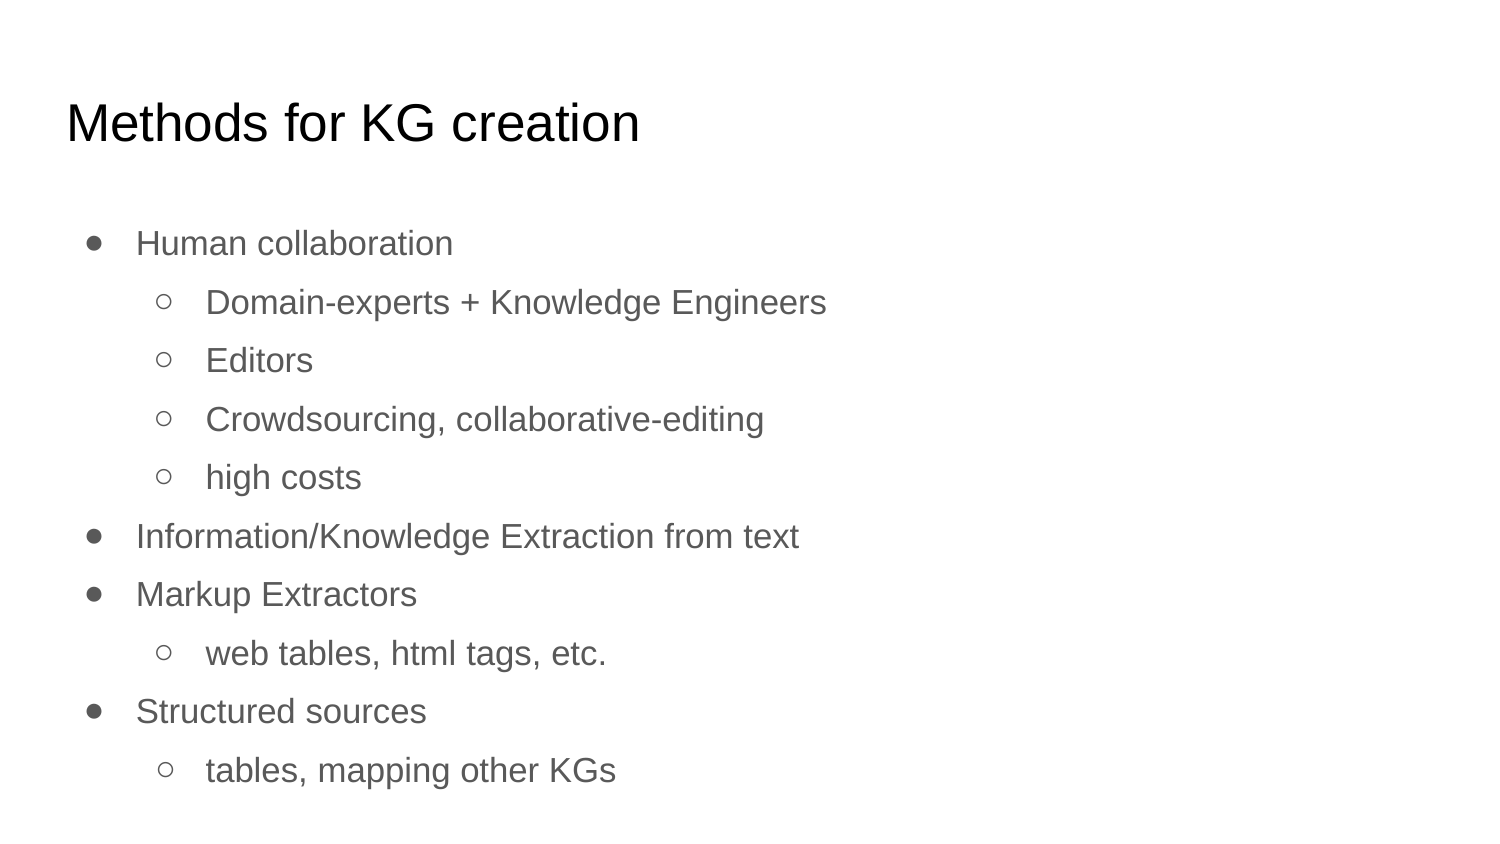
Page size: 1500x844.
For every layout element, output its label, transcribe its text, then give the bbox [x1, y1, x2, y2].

list Human collaboration Domain-experts + Knowledge Engineers Editors Crowdsourcing, collaborative-editing high costs Information/Knowledge Extraction from text Markup Extractors web tables, html tags, etc. Structured sources tables, mapping other KGs [51, 189, 1486, 807]
title Methods for KG creation [51, 72, 1449, 167]
